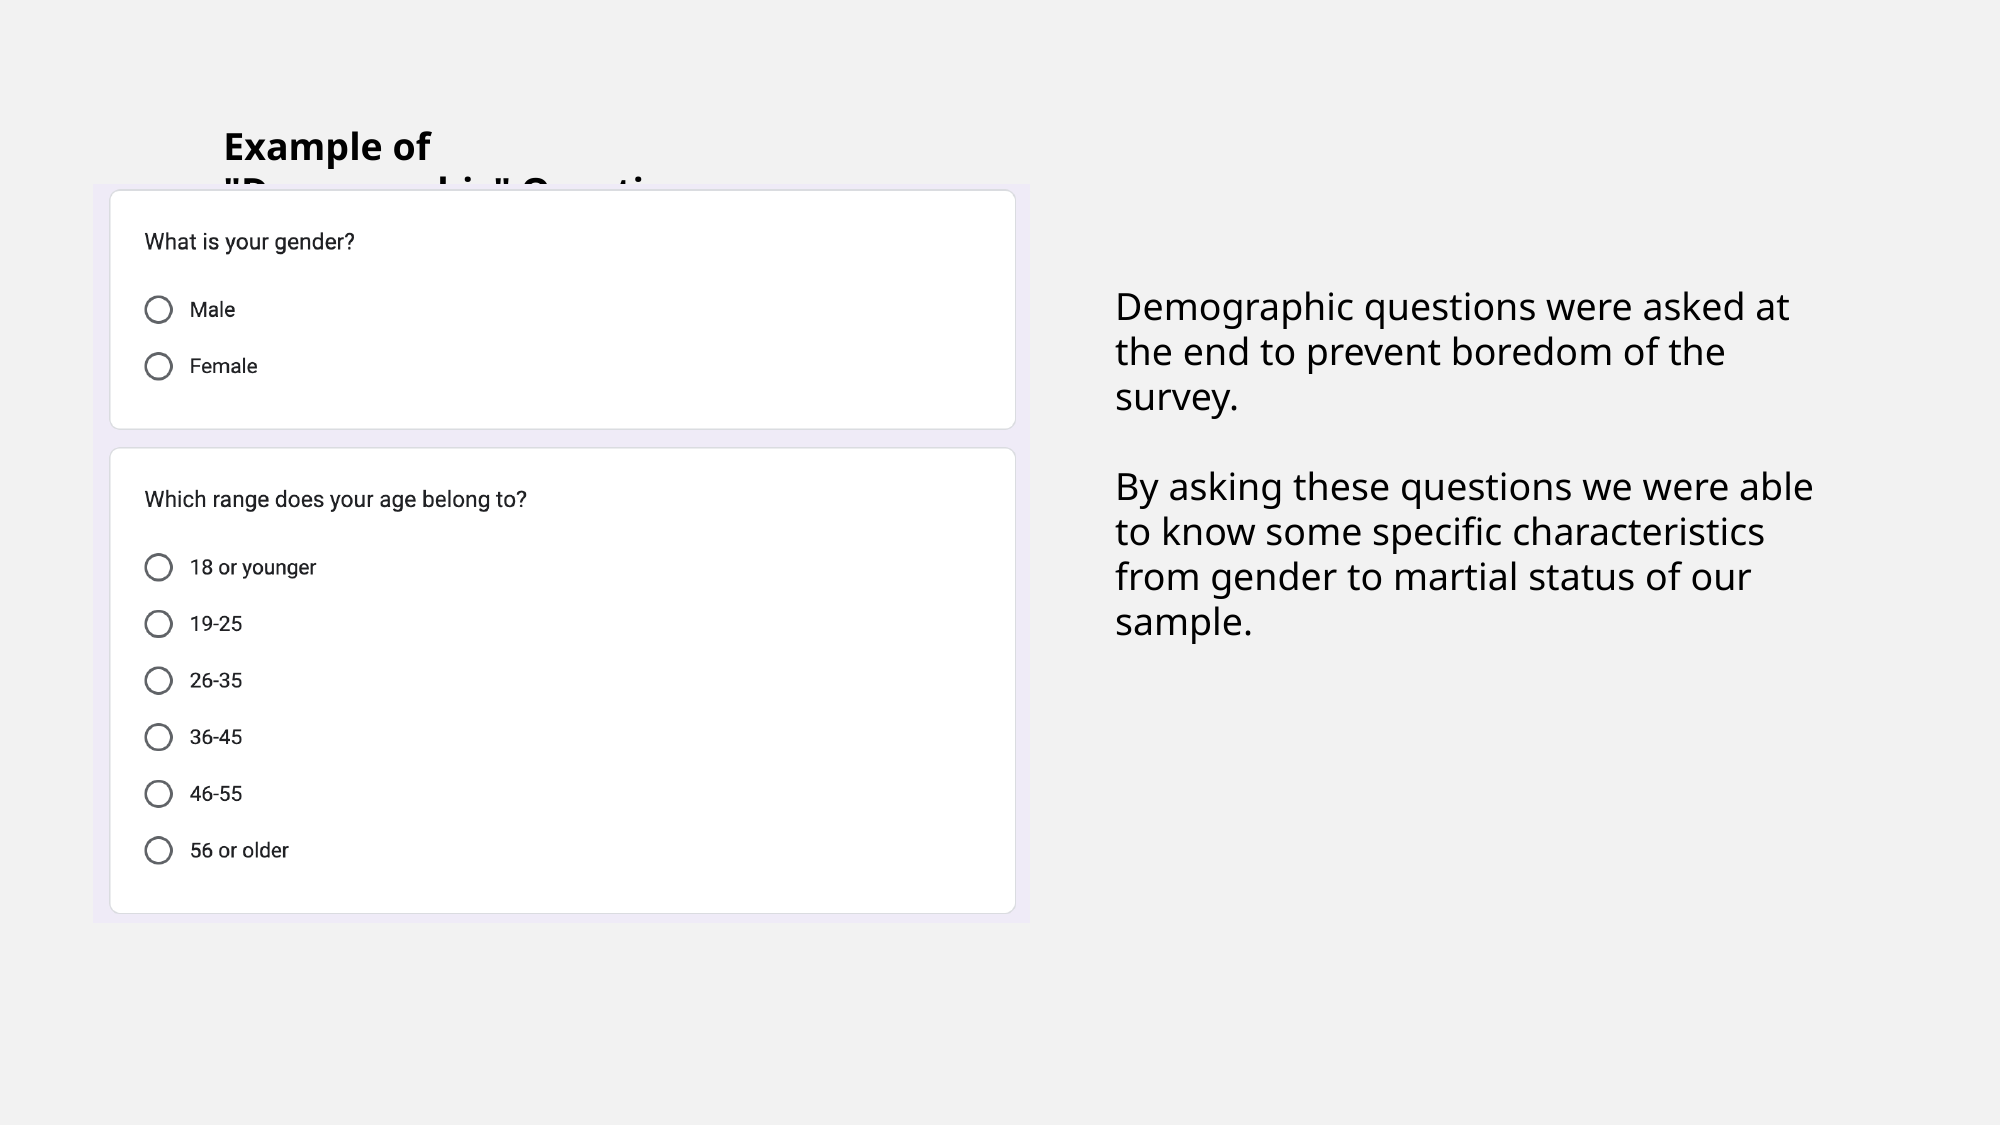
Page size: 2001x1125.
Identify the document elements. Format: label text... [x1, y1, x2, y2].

picture [93, 184, 1030, 923]
text_box Demographic questions were asked at the end to prevent boredom of the survey. By asking these questions we were able to know some specific characteristics from gender to martial status of our sample. [1100, 275, 1834, 651]
text_box Example of "Demographic" Questions [208, 115, 916, 184]
